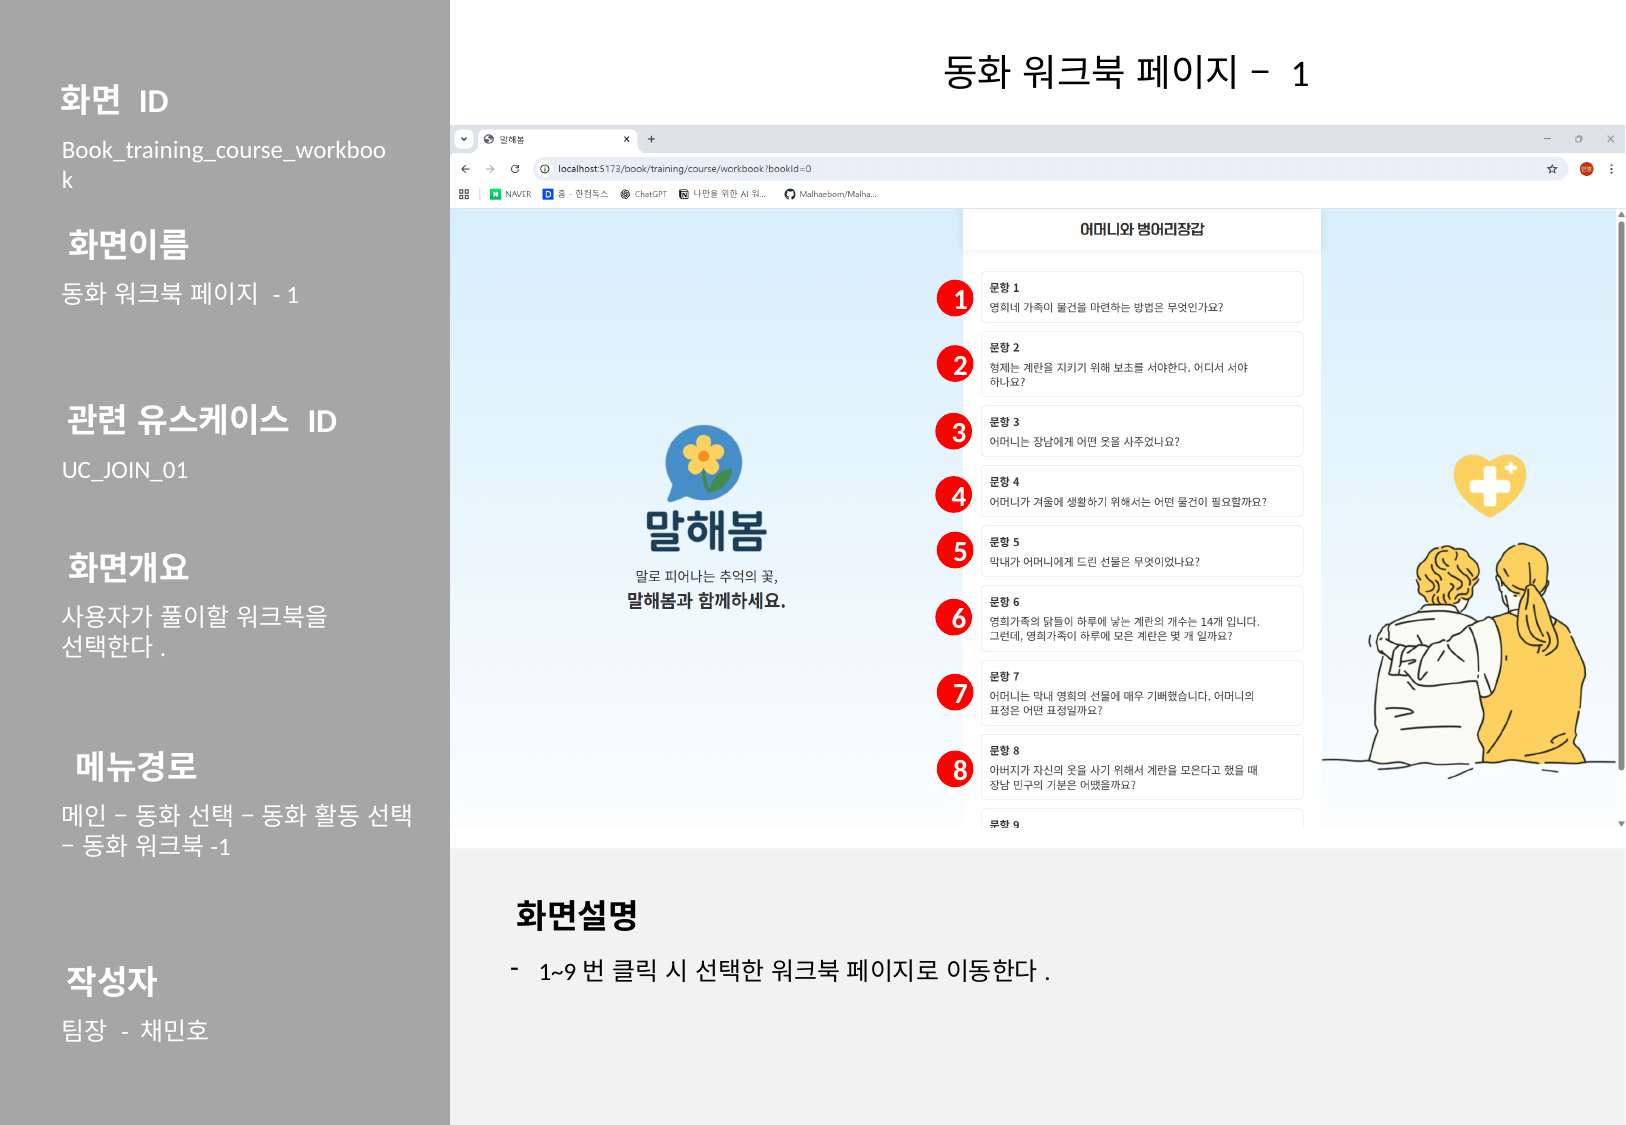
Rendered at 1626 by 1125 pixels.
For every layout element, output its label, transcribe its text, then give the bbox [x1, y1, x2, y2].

text_box 화면설명 [501, 887, 654, 943]
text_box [46, 390, 404, 492]
text_box [450, 848, 1625, 1125]
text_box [46, 539, 404, 671]
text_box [46, 953, 404, 1055]
text_box [0, 0, 450, 1125]
text_box 동화 워크북 페이지 – 1 [928, 41, 1325, 101]
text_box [46, 738, 437, 870]
picture [449, 125, 1625, 828]
text_box 1~9번 클릭 시 선택한 워크북 페이지로 이동한다. [495, 948, 1593, 994]
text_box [46, 70, 404, 202]
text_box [46, 215, 404, 317]
